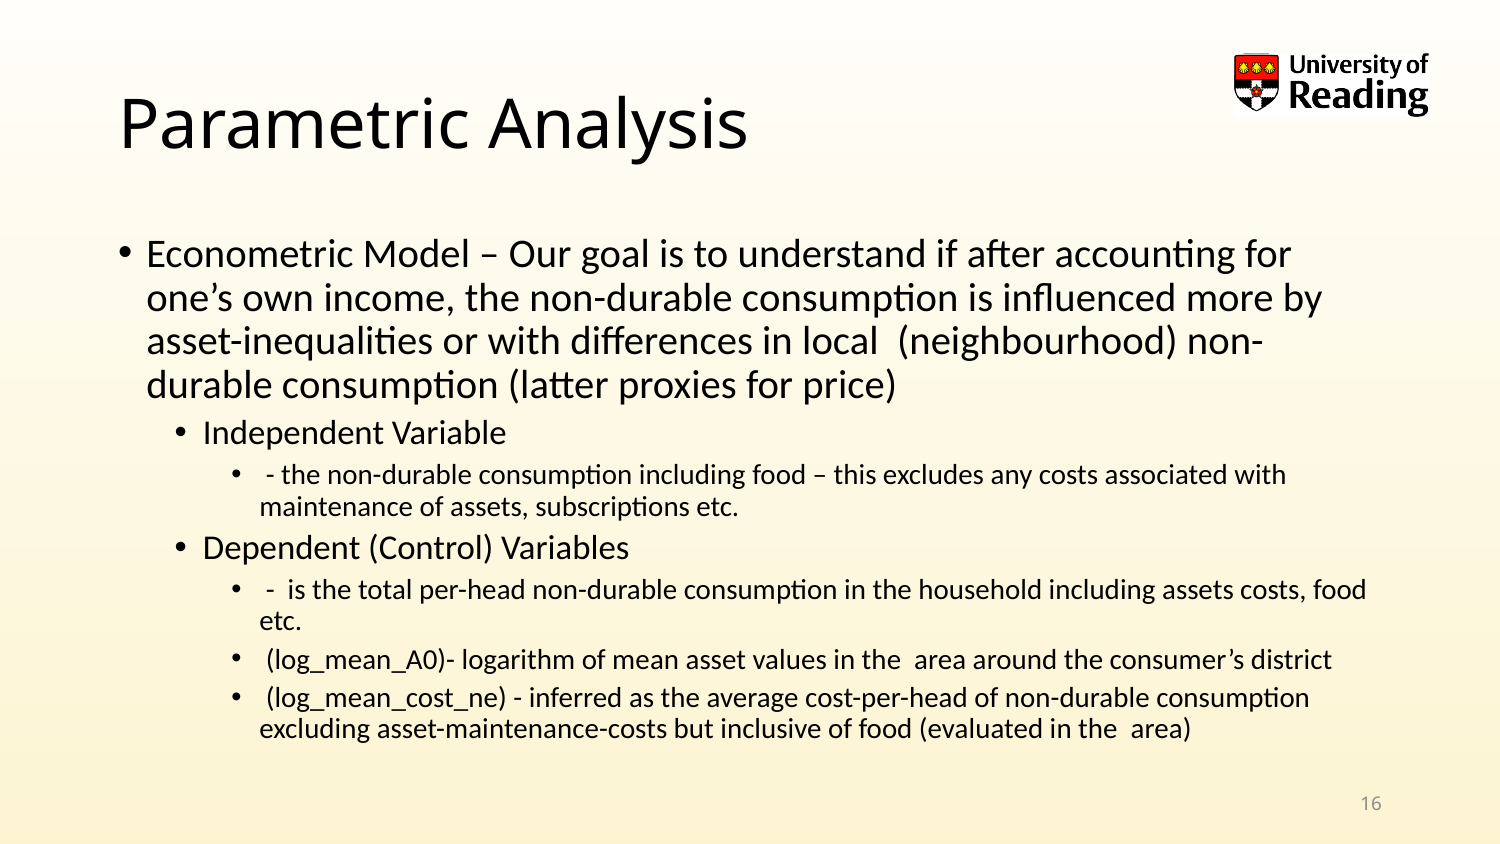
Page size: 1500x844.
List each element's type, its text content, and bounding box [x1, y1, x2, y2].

picture [1397, 53, 1429, 117]
title Parametric Analysis [103, 44, 1397, 208]
slide_number 16 [1059, 782, 1397, 827]
